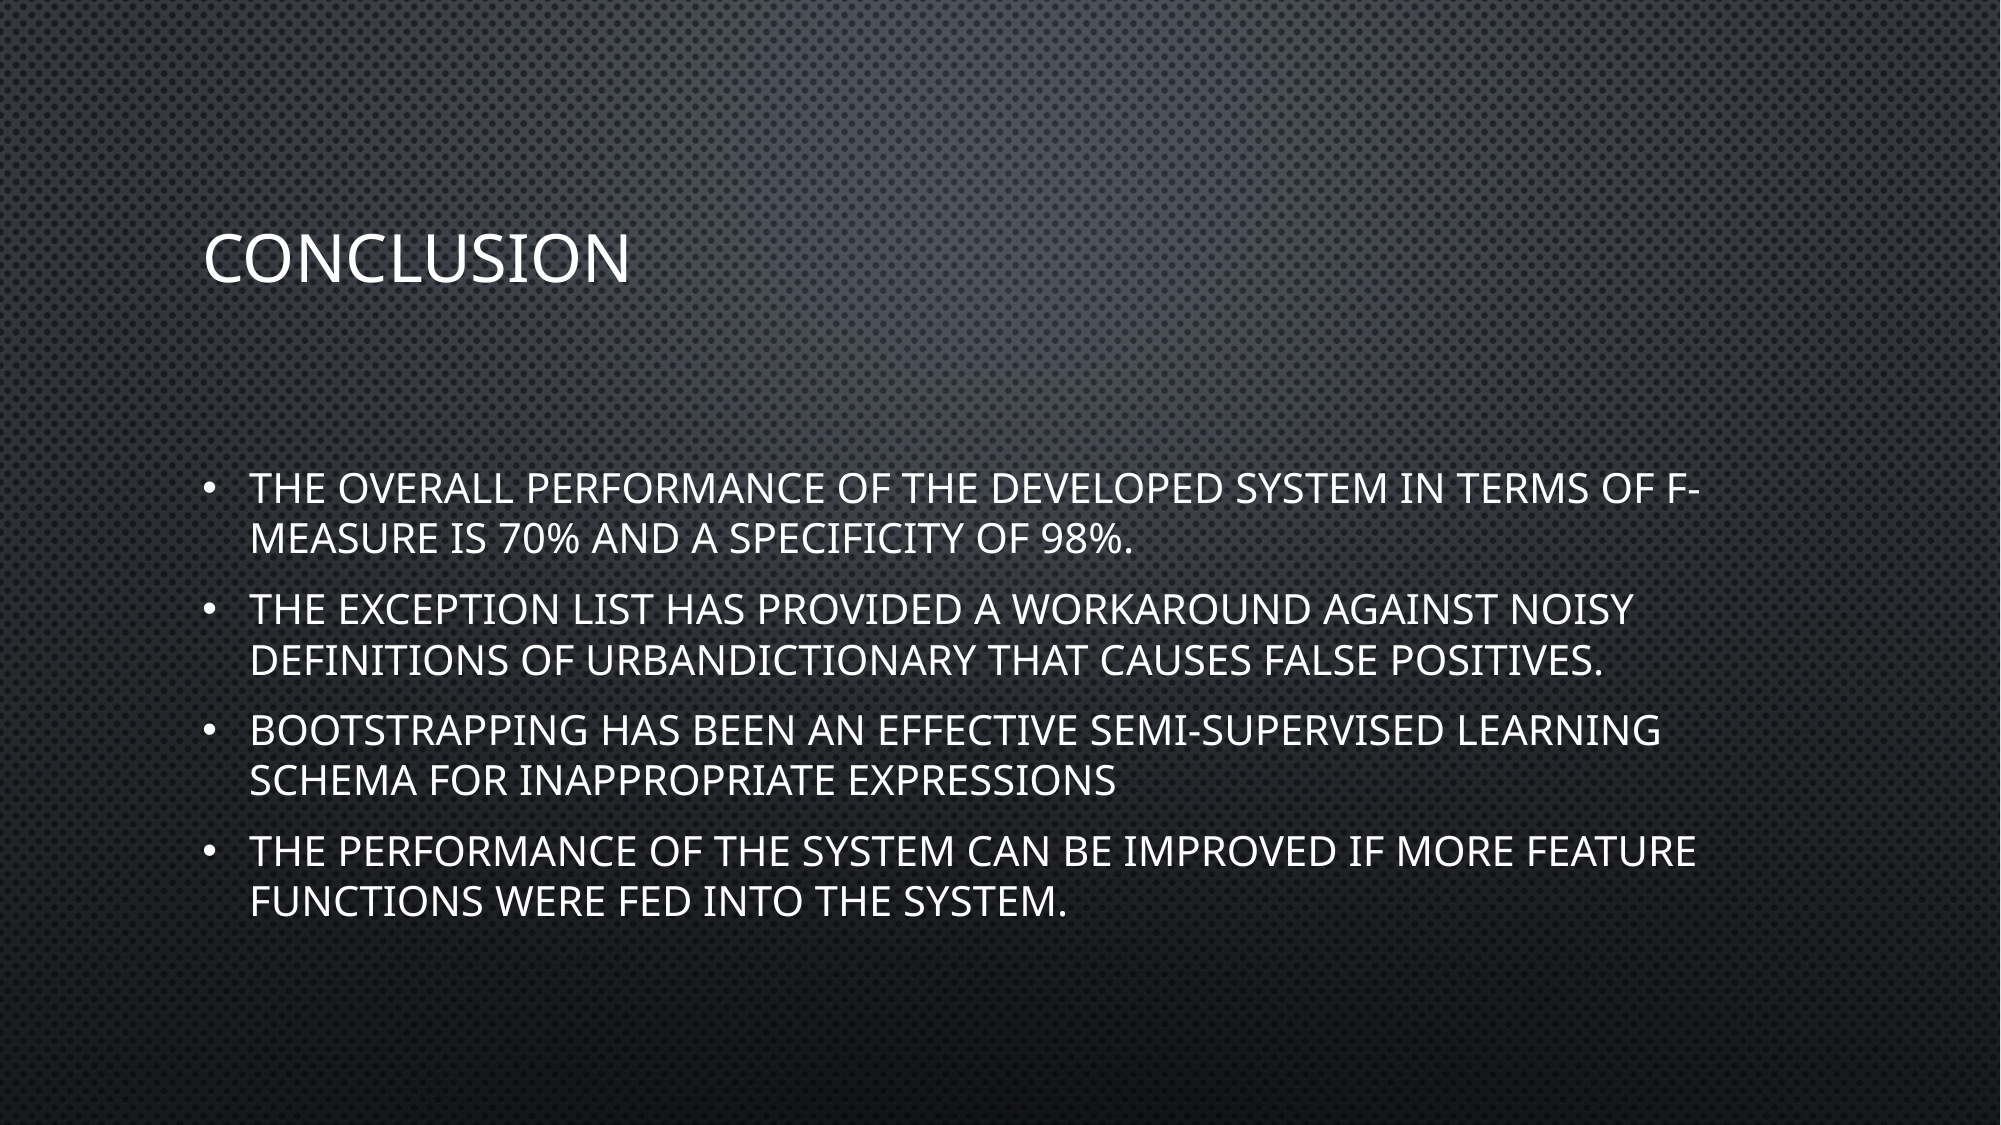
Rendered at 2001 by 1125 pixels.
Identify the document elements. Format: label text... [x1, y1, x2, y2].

list The overall performance of the developed system in terms of F-Measure is 70% and a Specificity of 98%. The Exception List has provided a workaround against noisy definitions of UrbanDictionary that causes False Positives. Bootstrapping has been an effective Semi-Supervised learning schema for Inappropriate Expressions The performance of the system can be improved if more feature functions were fed into the system. [187, 437, 1813, 950]
title conclusion [187, 99, 1813, 413]
